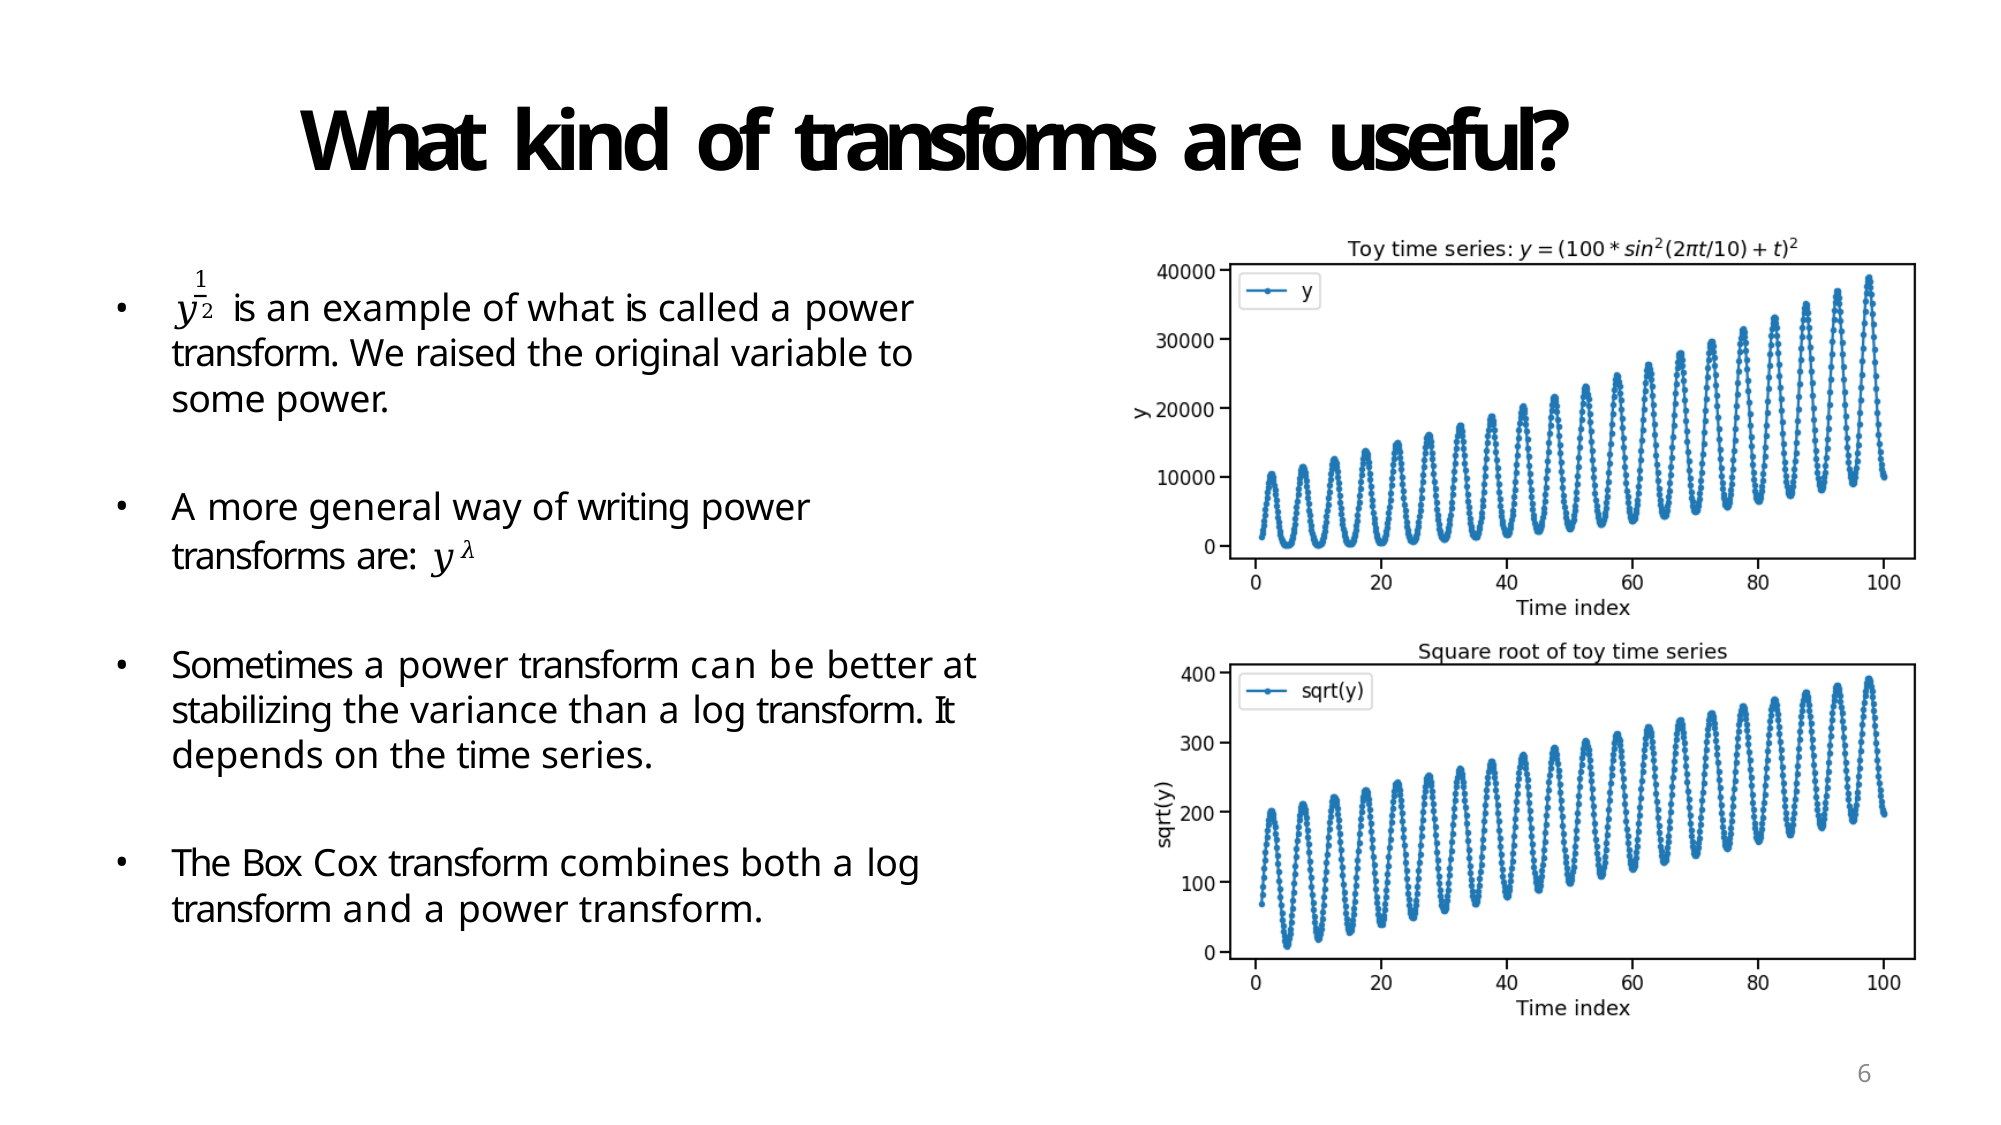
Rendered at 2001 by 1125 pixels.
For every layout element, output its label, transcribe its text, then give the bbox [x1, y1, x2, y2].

picture [1122, 232, 1924, 1028]
slide_number 6 [1850, 1055, 1894, 1125]
text_box 𝑦2 is an example of what is called a power transform. We raised the original variable to some power. A more general way of writing power transforms are: 𝑦𝜆 Sometimes a power transform can be better at stabilizing the variance than a log transform. It depends on the time series. The Box Cox transform combines both a log transform and a power transform. [102, 282, 984, 930]
text_box 1 [192, 262, 210, 282]
title What kind of transforms are useful? [116, 84, 1884, 275]
